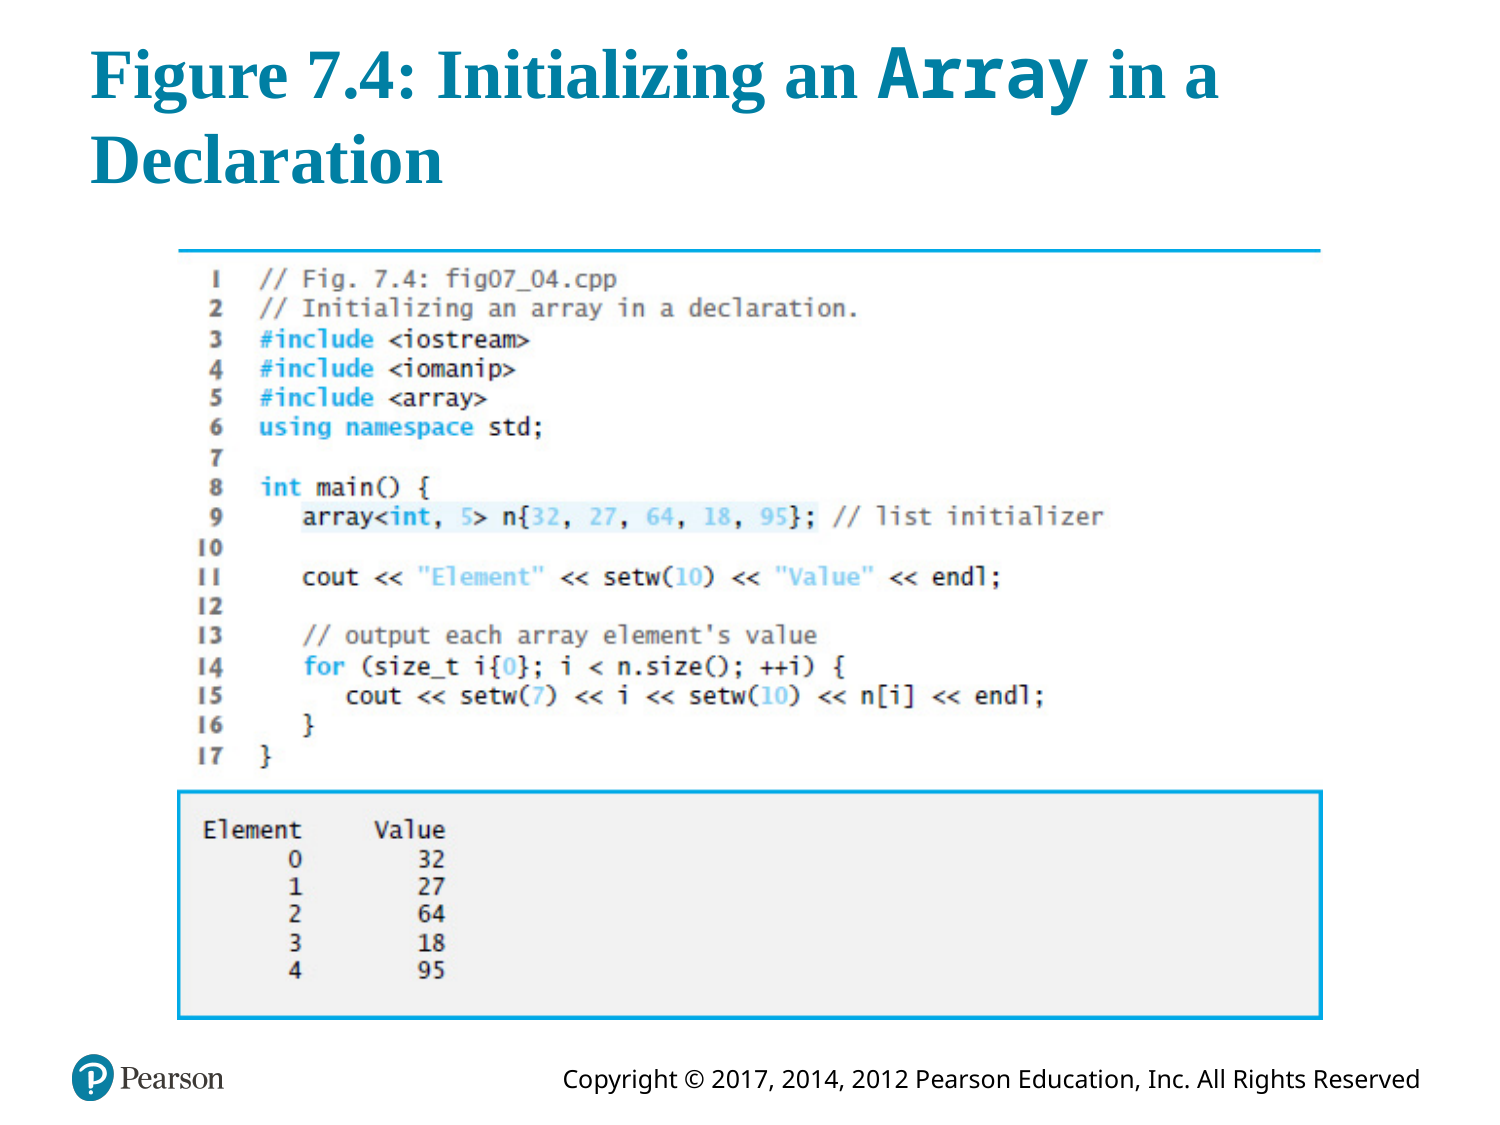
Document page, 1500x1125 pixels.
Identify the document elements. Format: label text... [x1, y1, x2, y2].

picture [177, 249, 1323, 790]
title Figure 7.4: Initializing an Array in a Declaration [75, 37, 1425, 213]
picture [80, 1063, 106, 1088]
picture [181, 794, 1318, 1015]
picture [72, 1087, 83, 1101]
picture [72, 1054, 88, 1070]
picture [98, 1054, 224, 1101]
